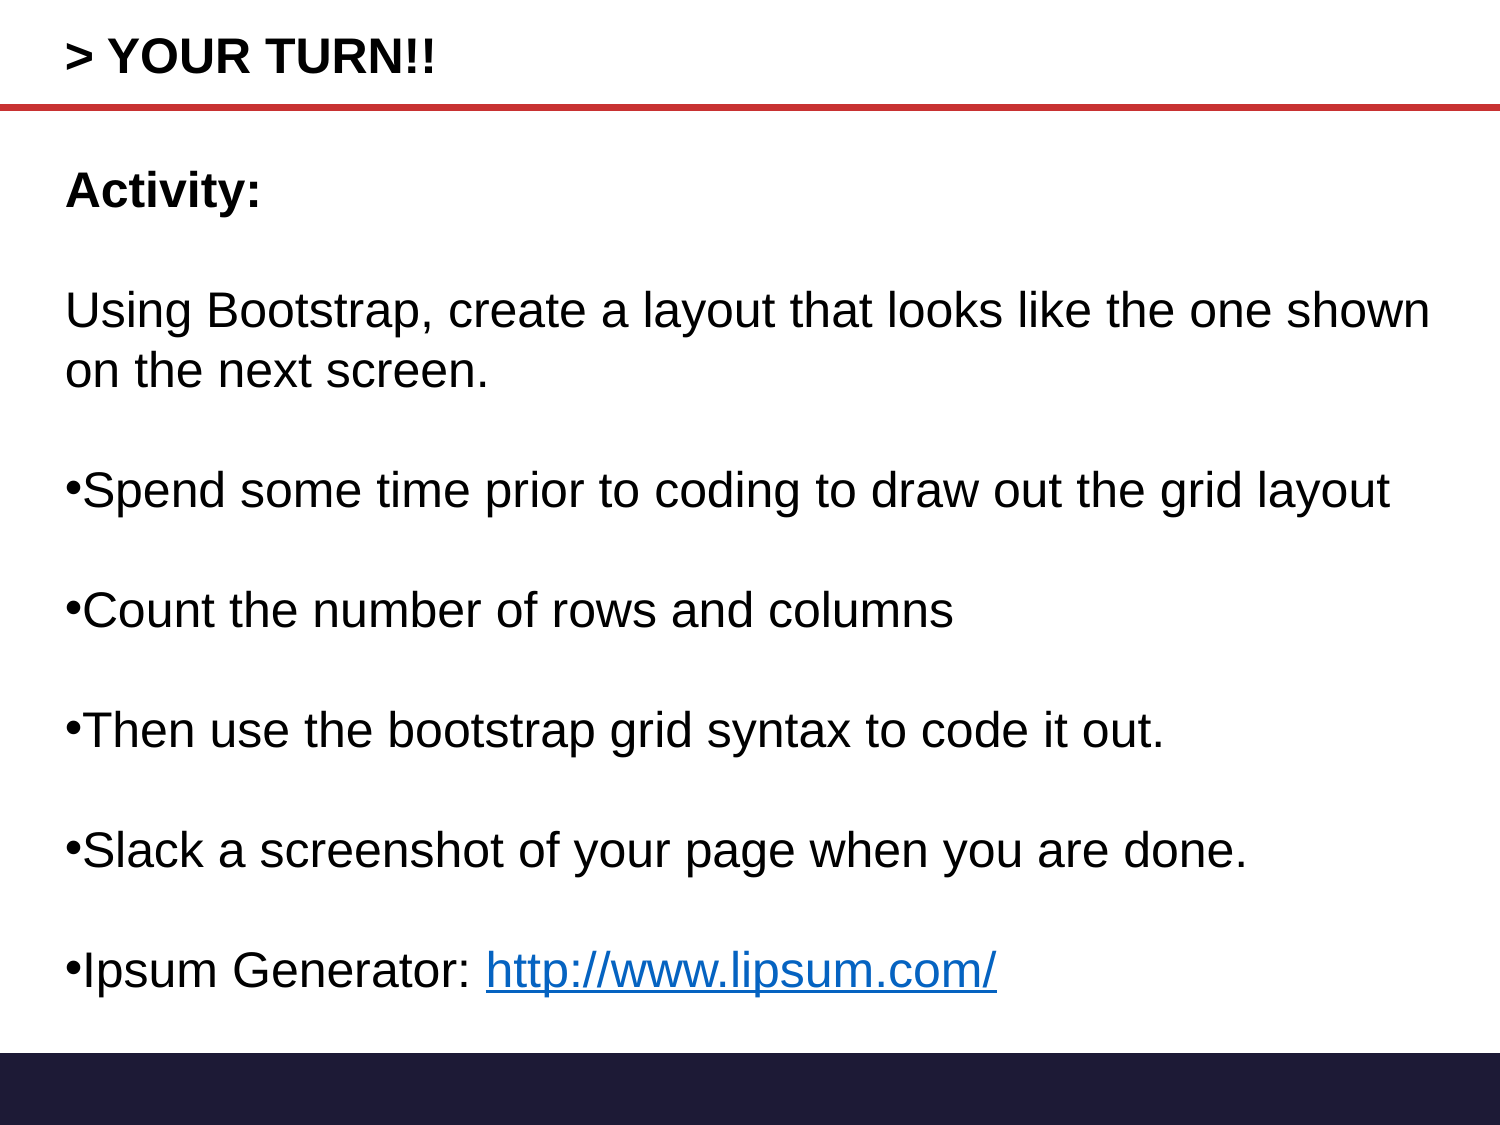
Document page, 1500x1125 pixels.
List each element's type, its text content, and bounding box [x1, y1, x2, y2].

text_box Activity: Using Bootstrap, create a layout that looks like the one shown on the next screen. Spend some time prior to coding to draw out the grid layout Count the number of rows and columns Then use the bootstrap grid syntax to code it out. Slack a screenshot of your page when you are done. Ipsum Generator: http://www.lipsum.com/ [49, 149, 1475, 1005]
text_box > YOUR TURN!! [50, 16, 913, 91]
